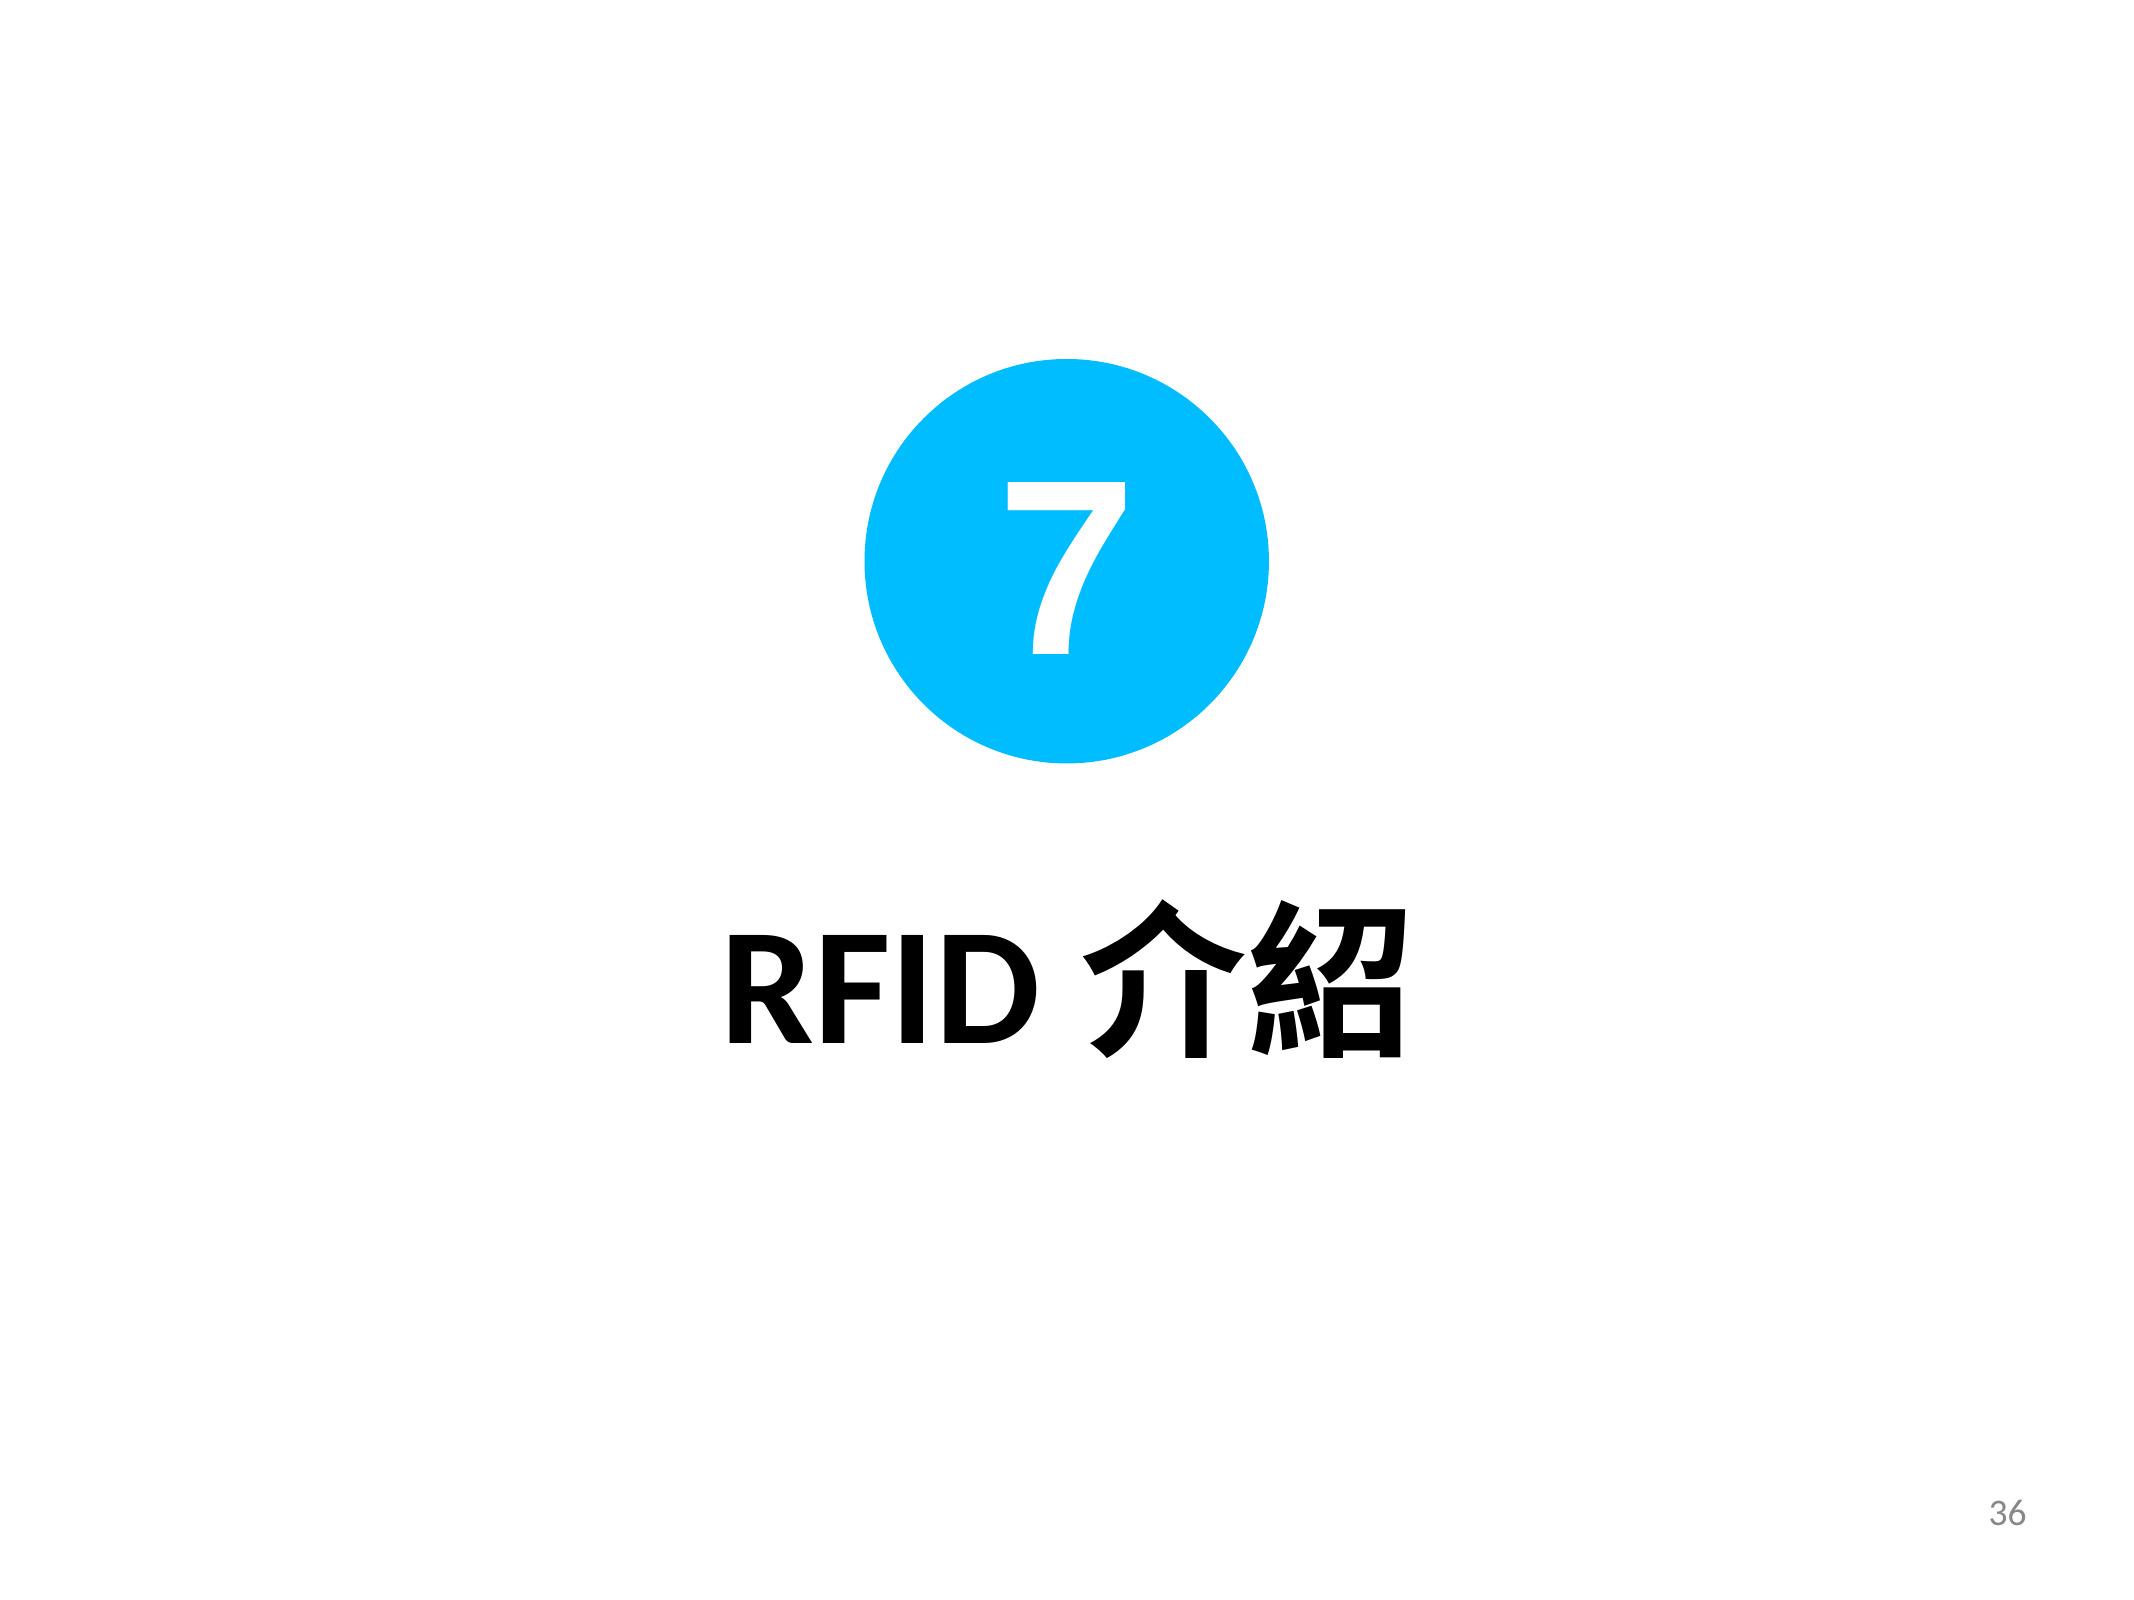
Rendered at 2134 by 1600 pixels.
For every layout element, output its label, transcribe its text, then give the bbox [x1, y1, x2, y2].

title 7 [995, 402, 1139, 874]
text_box [864, 358, 1269, 751]
text_box [817, 337, 1270, 874]
slide_number 36 [1536, 1488, 2027, 1568]
text_box RFID介紹 [591, 874, 1542, 1079]
